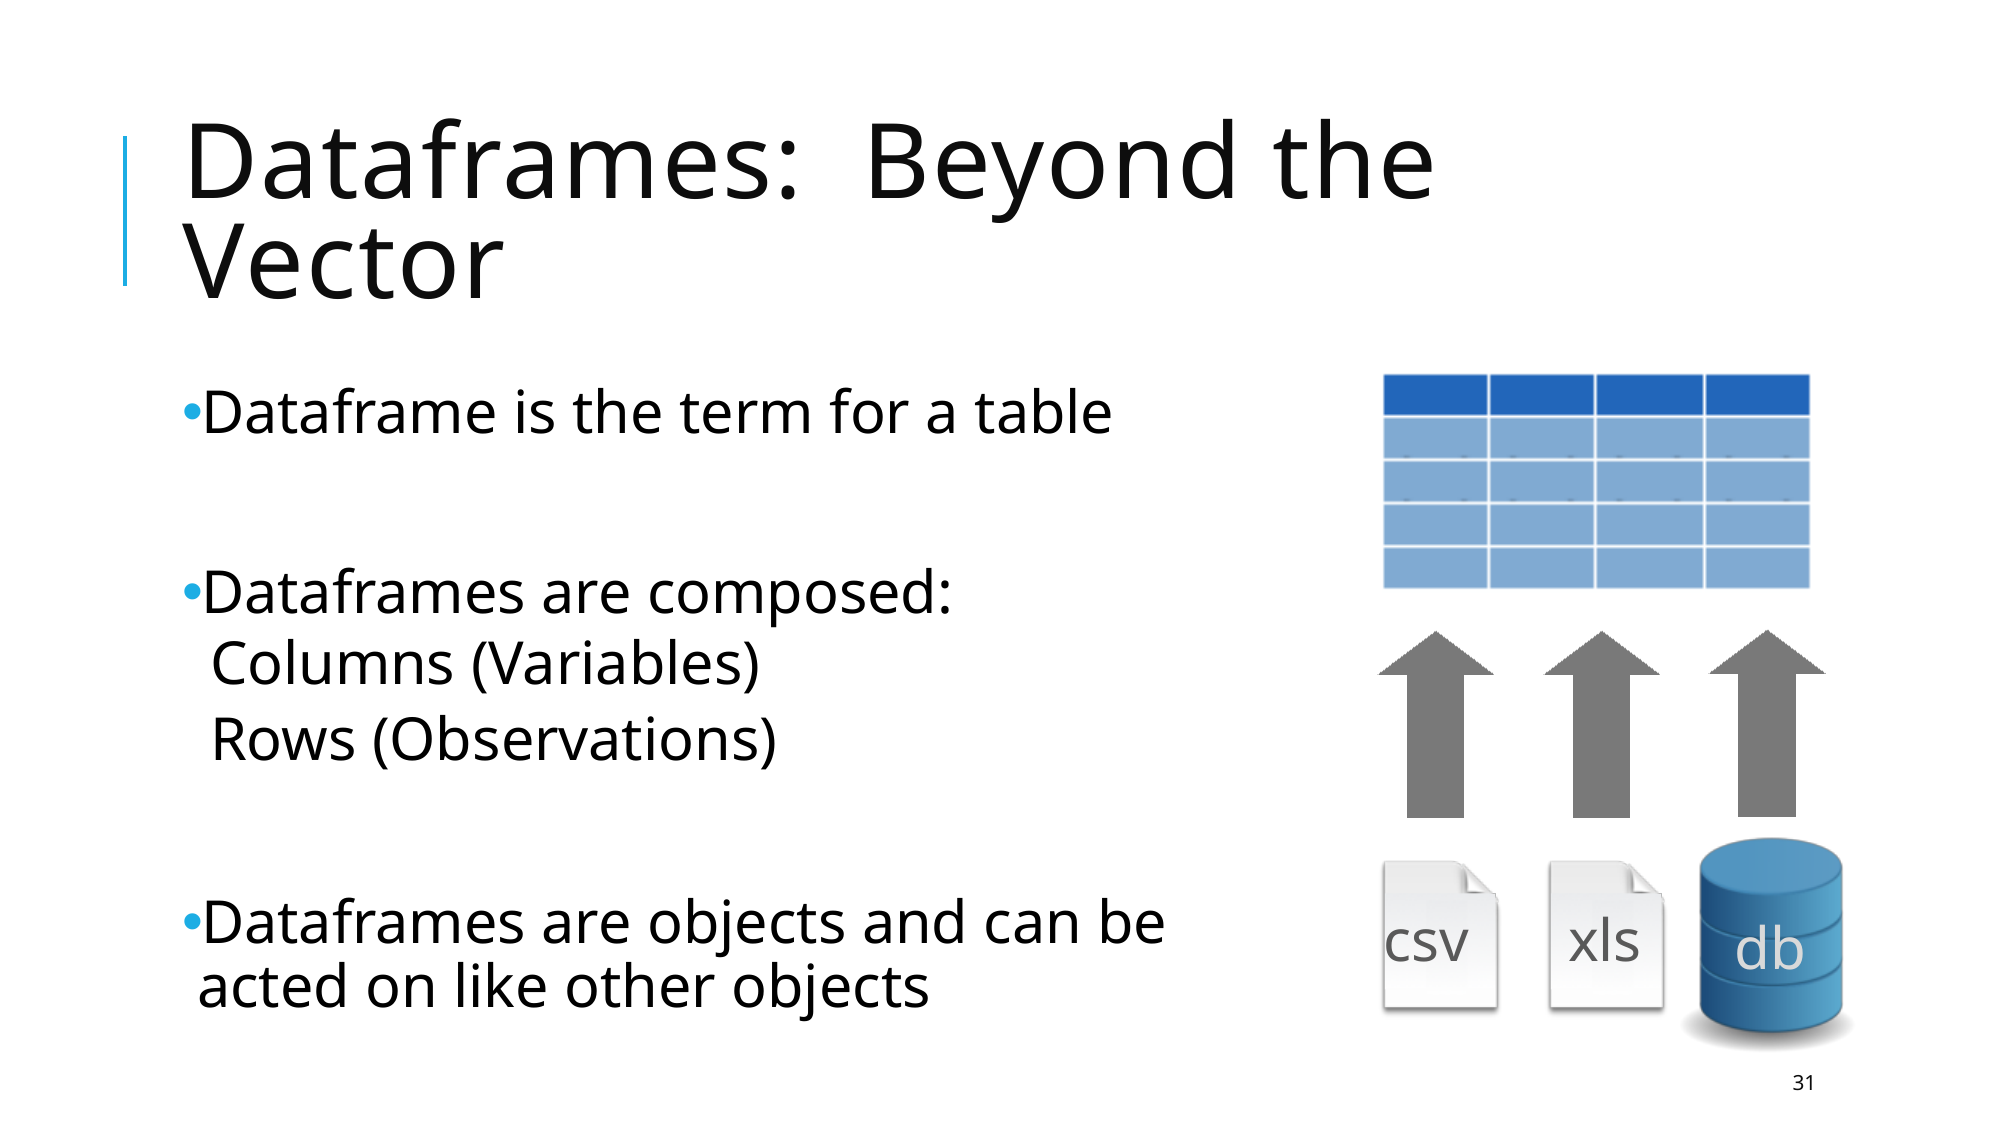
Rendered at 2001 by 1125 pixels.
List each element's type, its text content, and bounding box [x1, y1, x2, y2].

picture [1375, 630, 1496, 818]
slide_number 31 [1777, 1061, 1938, 1107]
picture [1356, 341, 1827, 618]
picture [1356, 629, 1875, 1075]
text_box Dataframe is the term for a table Dataframes are composed: Columns (Variables) Rows (Observations) Dataframes are objects and can be acted on like other objects [168, 374, 1304, 1035]
title Dataframes: Beyond the Vector [168, 96, 1763, 342]
